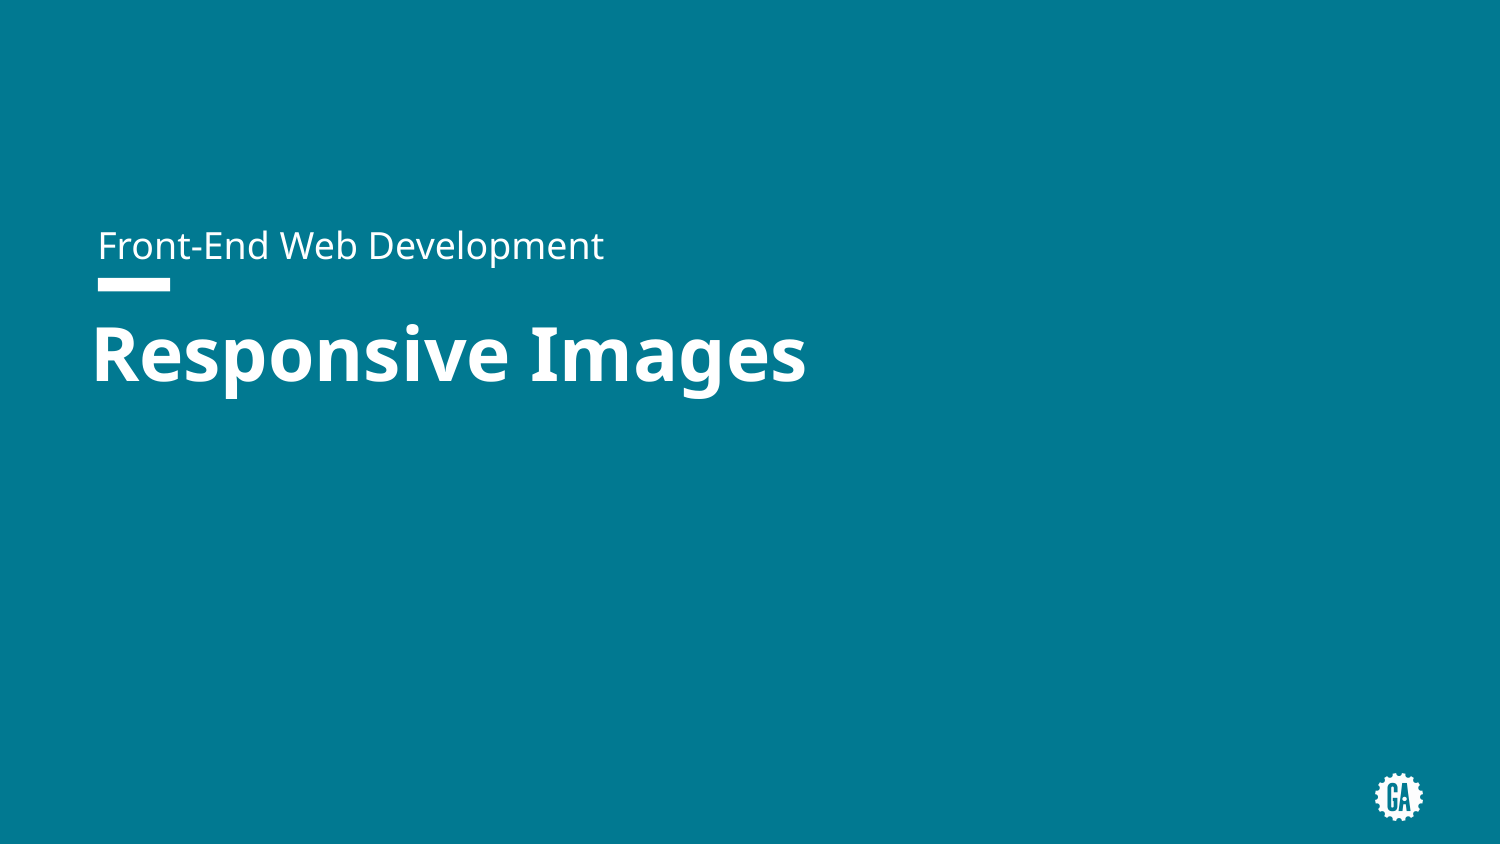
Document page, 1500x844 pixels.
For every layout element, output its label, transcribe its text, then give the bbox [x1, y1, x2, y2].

subtitle Front-End Web Development [82, 200, 1306, 268]
picture [1351, 749, 1447, 844]
title Responsive Images [75, 291, 1314, 553]
